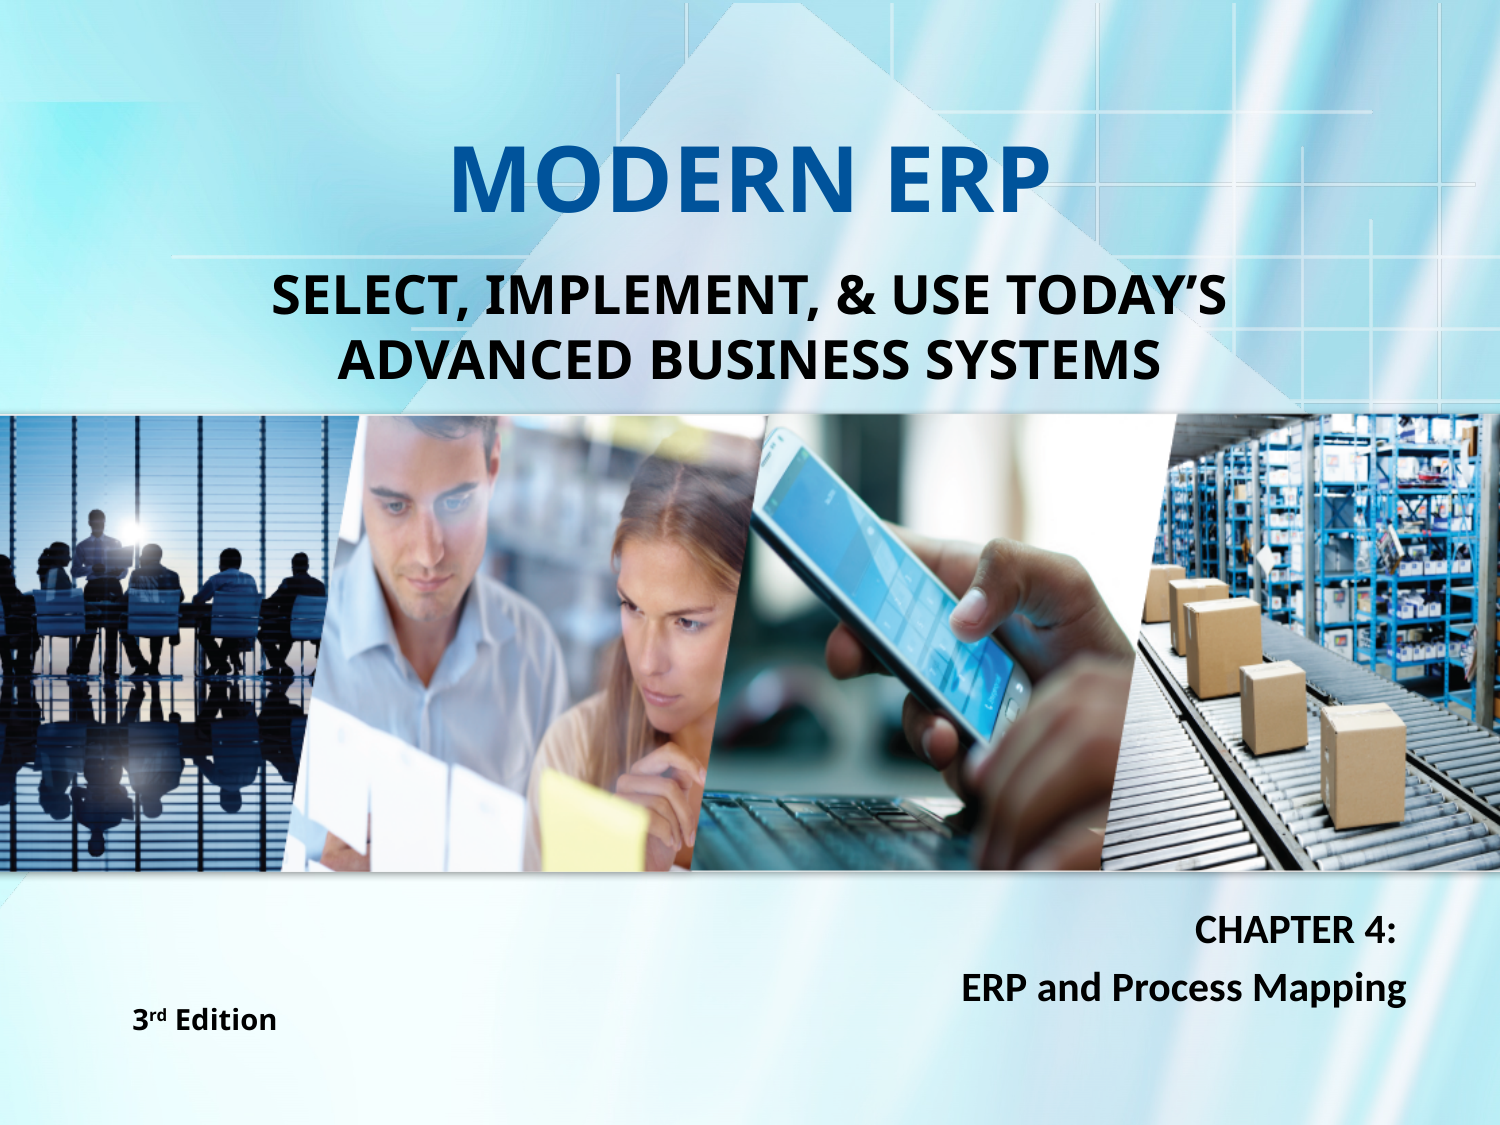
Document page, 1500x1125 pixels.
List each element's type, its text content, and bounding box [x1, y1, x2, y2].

picture [0, 0, 1500, 1125]
list SELECT, IMPLEMENT, & USE TODAY’S ADVANCED BUSINESS SYSTEMS [118, 287, 1382, 363]
list CHAPTER 4: ERP and Process Mapping [649, 899, 1423, 1045]
text_box 3rd Edition [117, 993, 301, 1044]
title MODERN ERP [185, 119, 1315, 239]
